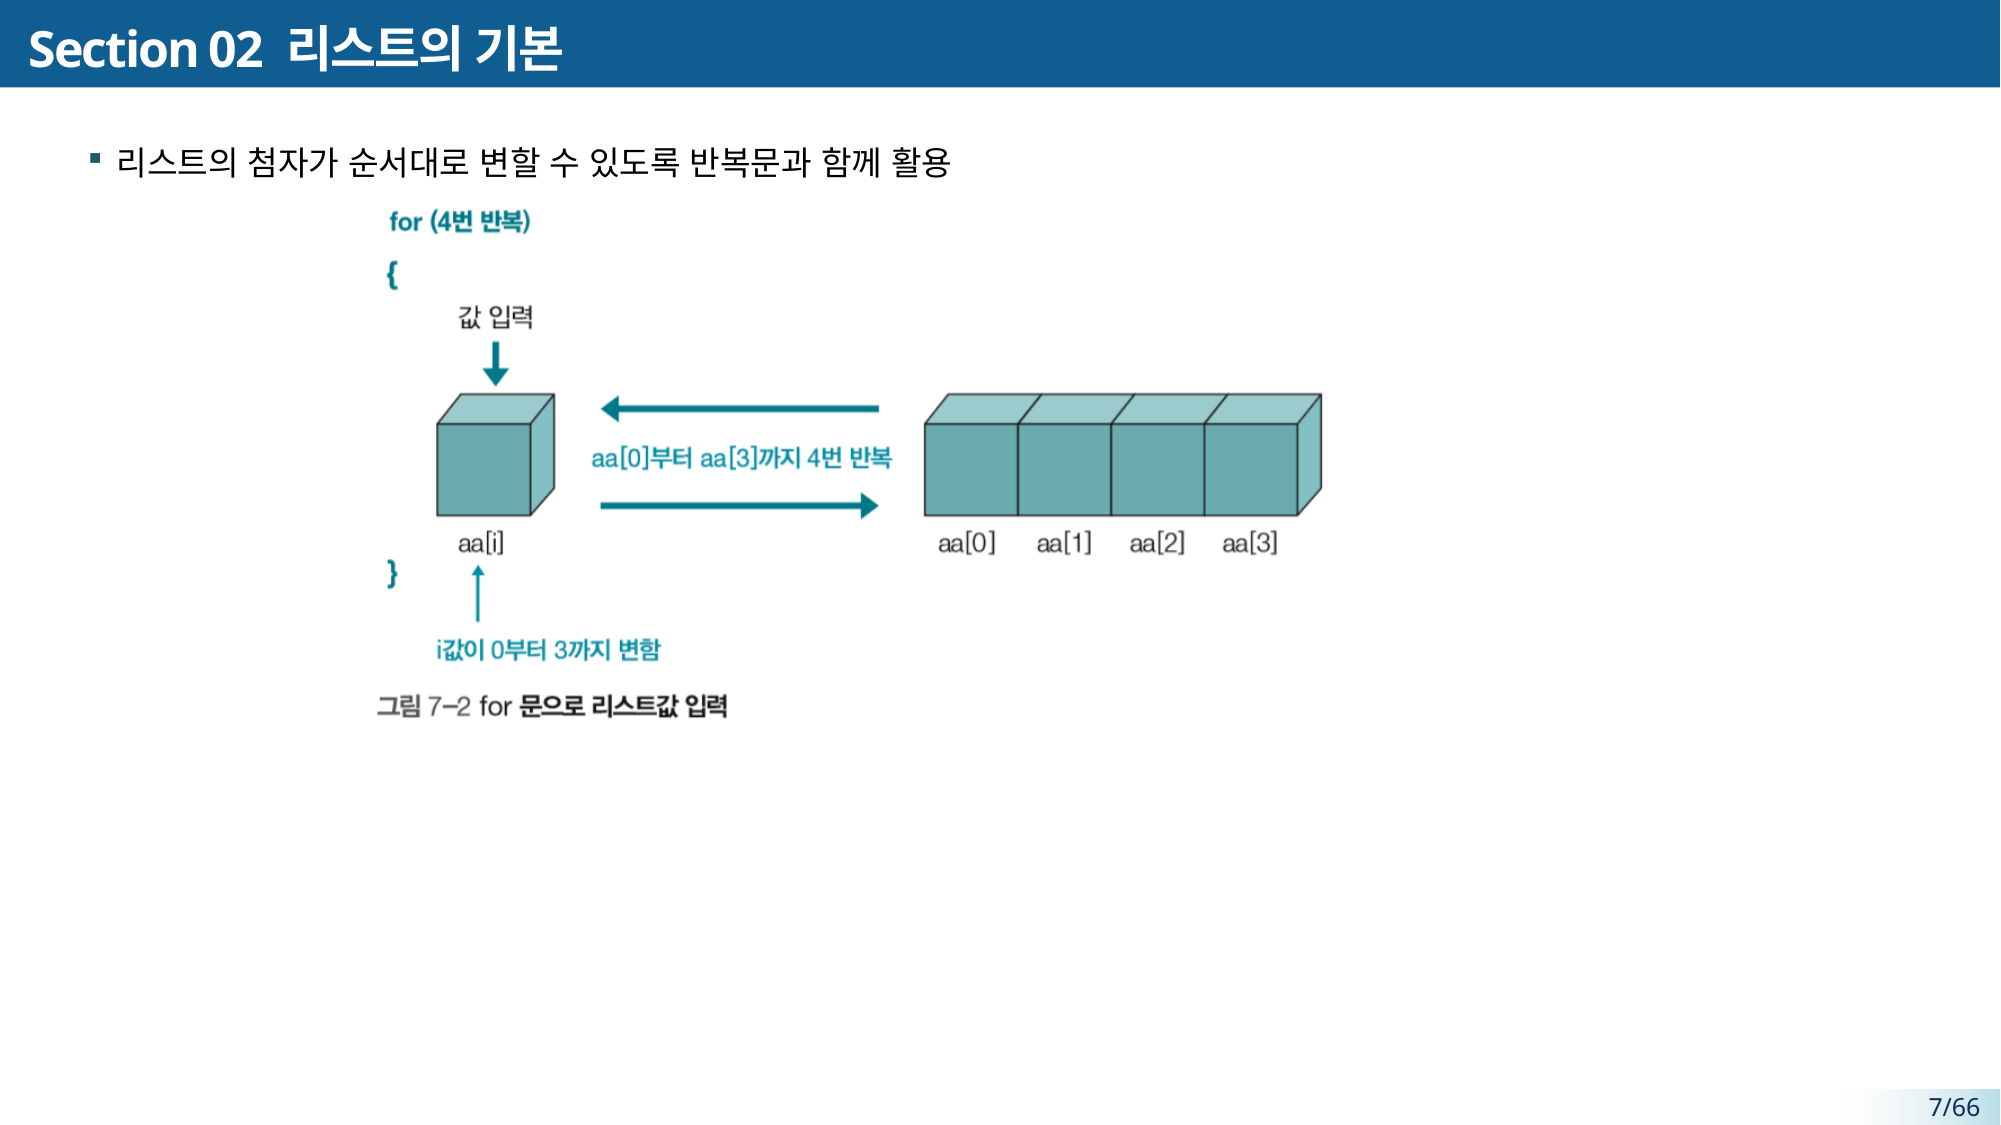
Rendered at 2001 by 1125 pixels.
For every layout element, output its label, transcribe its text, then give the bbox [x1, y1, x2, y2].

title Section 02 리스트의 기본 [13, 8, 1717, 87]
picture [372, 194, 1330, 726]
list 리스트의 첨자가 순서대로 변할 수 있도록 반복문과 함께 활용 [13, 126, 1975, 1057]
